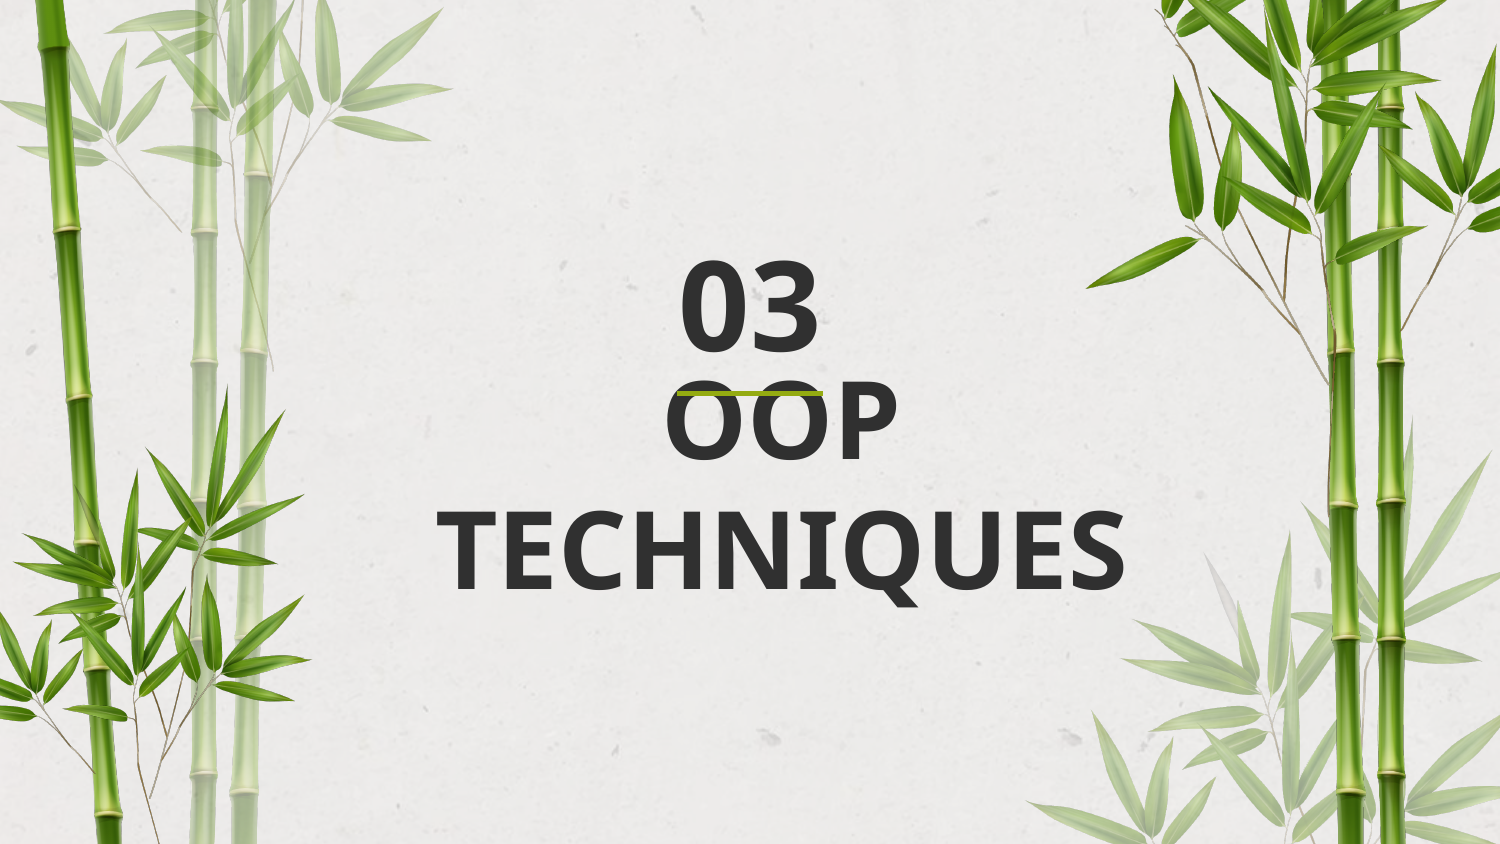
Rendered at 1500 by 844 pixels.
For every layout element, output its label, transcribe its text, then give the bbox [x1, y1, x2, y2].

picture [1045, 0, 1500, 844]
title 03 [363, 223, 1137, 379]
title OOP TECHNIQUES [327, 416, 1237, 545]
picture [0, 0, 342, 844]
